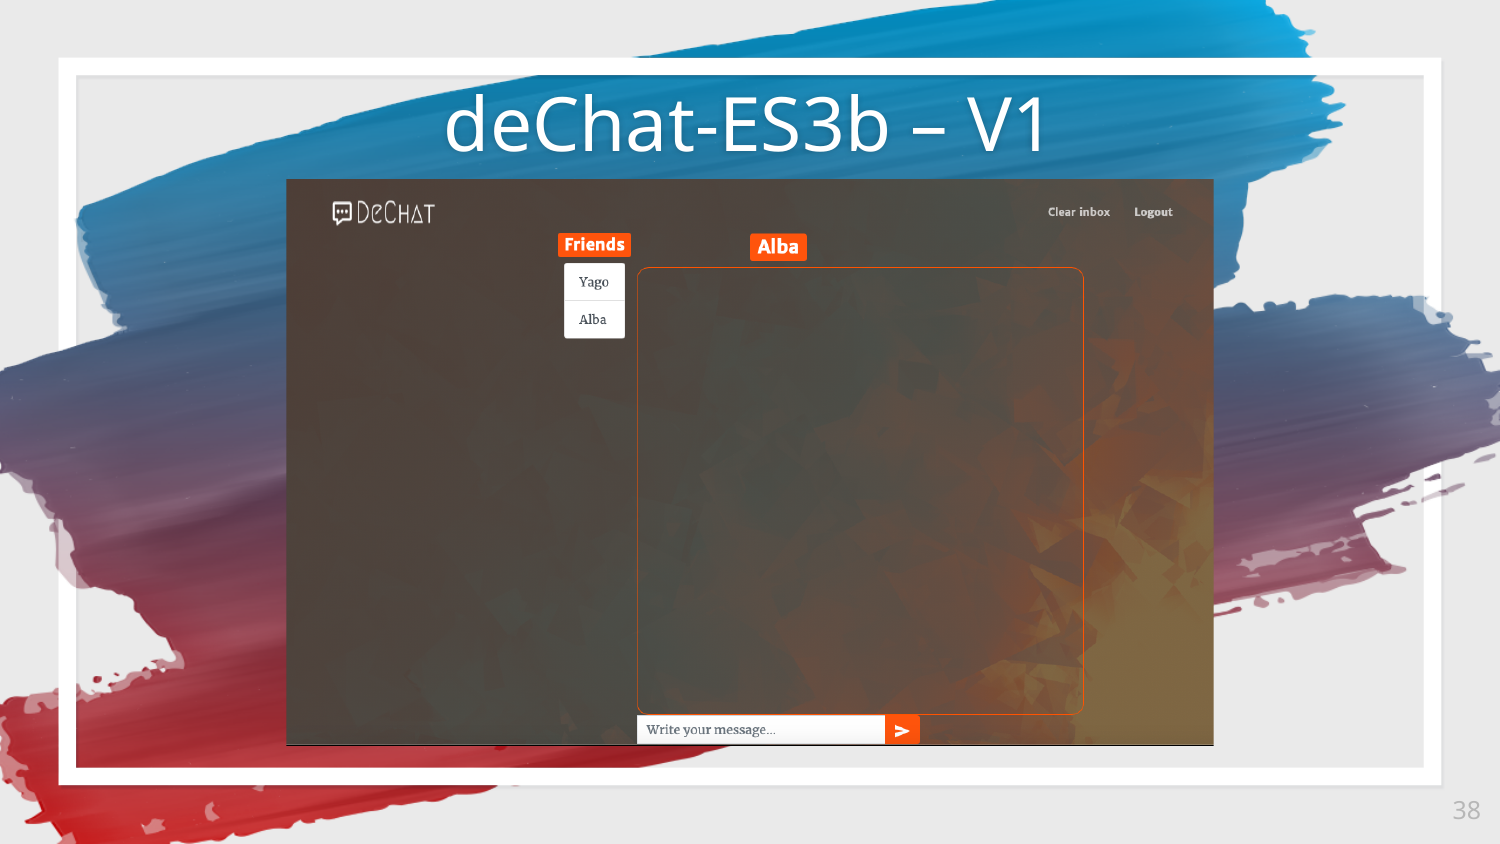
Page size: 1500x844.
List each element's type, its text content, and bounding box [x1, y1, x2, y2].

text_box deChat-ES3b – V1 [377, 63, 1123, 177]
picture [0, 0, 1500, 844]
slide_number 38 [1391, 779, 1482, 844]
